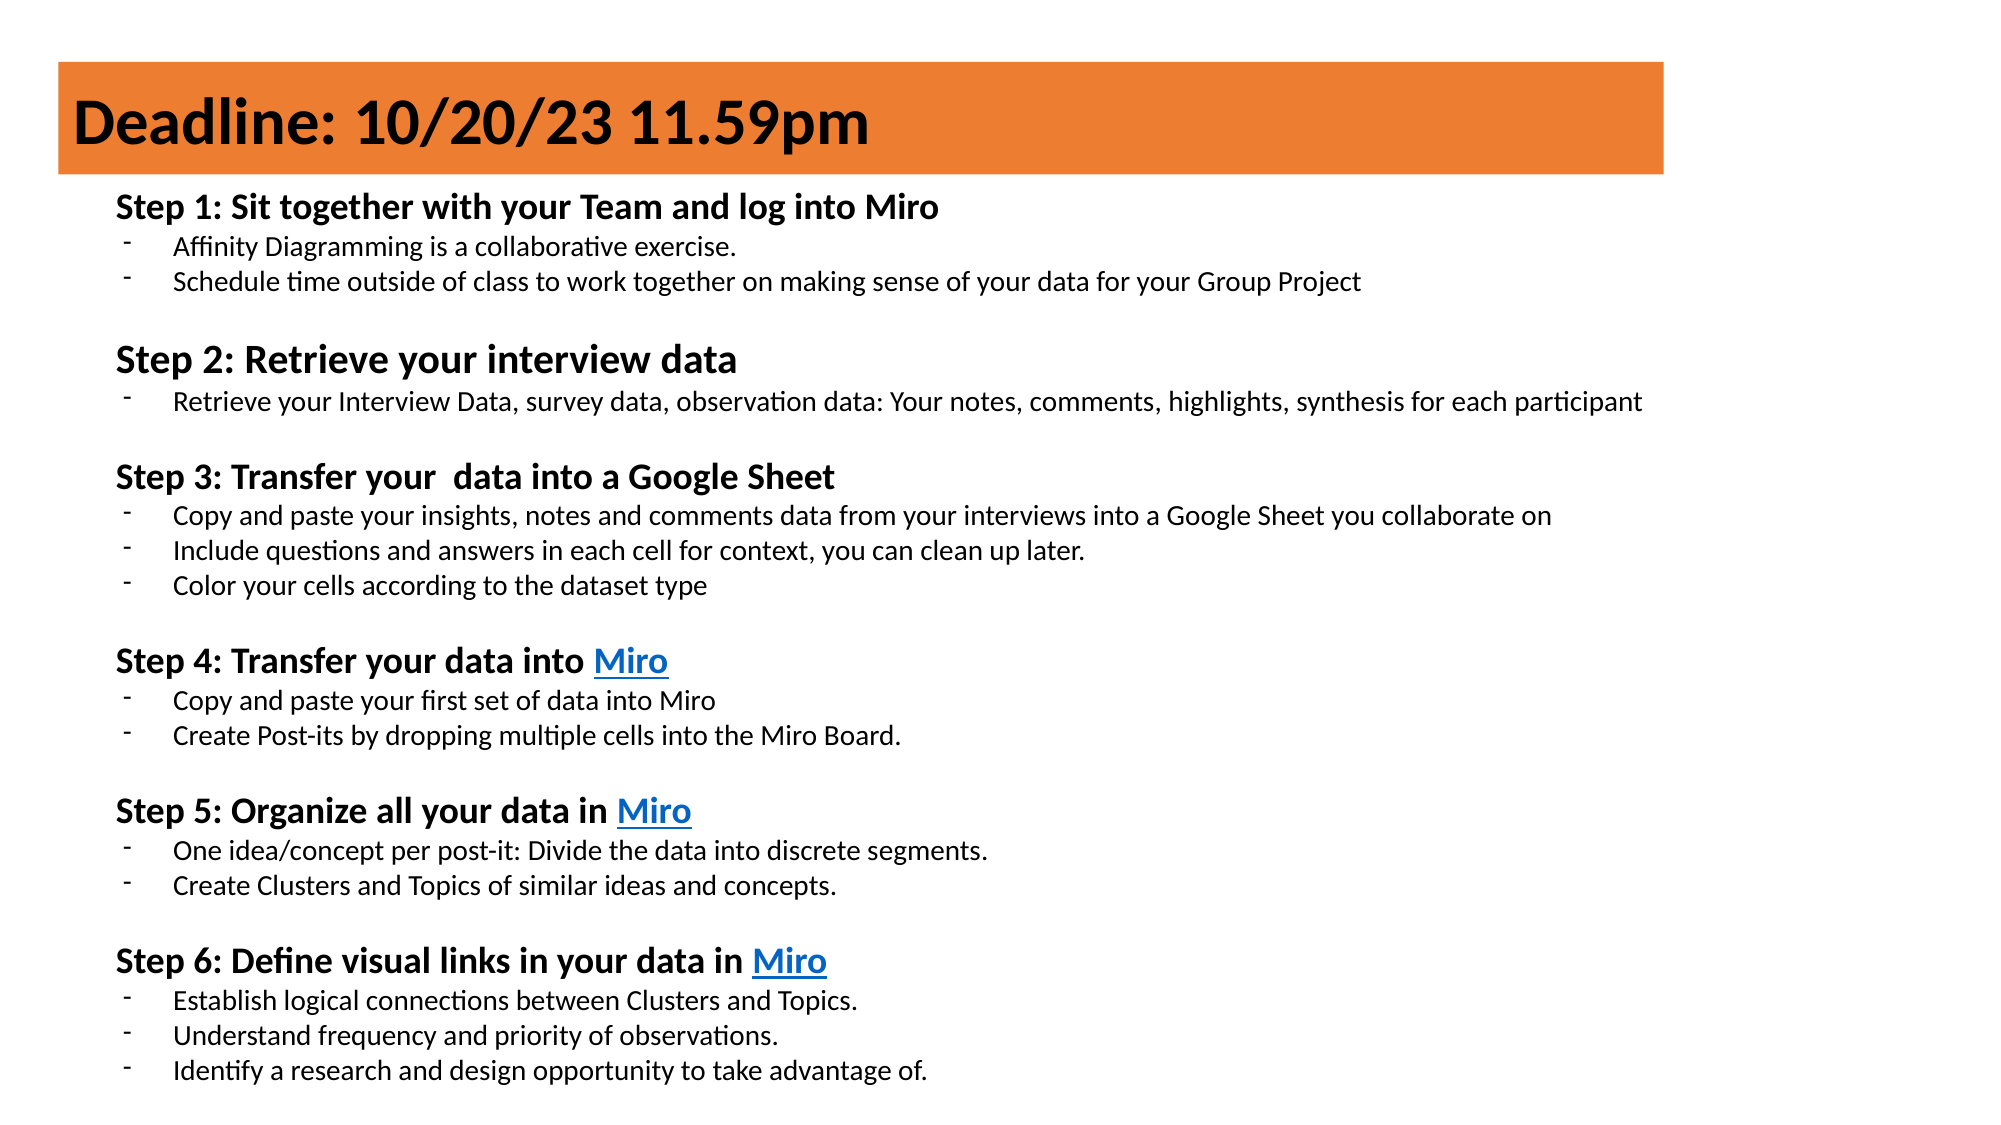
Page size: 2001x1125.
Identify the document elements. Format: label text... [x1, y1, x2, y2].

text_box Deadline: 10/20/23 11.59pm [58, 61, 1664, 175]
text_box Step 1: Sit together with your Team and log into Miro Affinity Diagramming is a collaborative exercise. Schedule time outside of class to work together on making sense of your data for your Group Project Step 2: Retrieve your interview data Retrieve your Interview Data, survey data, observation data: Your notes, comments, highlights, synthesis for each participant Step 3: Transfer your data into a Google Sheet Copy and paste your insights, notes and comments data from your interviews into a Google Sheet you collaborate on Include questions and answers in each cell for context, you can clean up later. Color your cells according to the dataset type Step 4: Transfer your data into Miro Copy and paste your first set of data into Miro Create Post-its by dropping multiple cells into the Miro Board. Step 5: Organize all your data in Miro One idea/concept per post-it: Divide the data into discrete segments. Create Clusters and Topics of similar ideas and concepts. Step 6: Define visual links in your data in Miro Establish logical connections between Clusters and Topics. Understand frequency and priority of observations. Identify a research and design opportunity to take advantage of. [83, 174, 1942, 1125]
